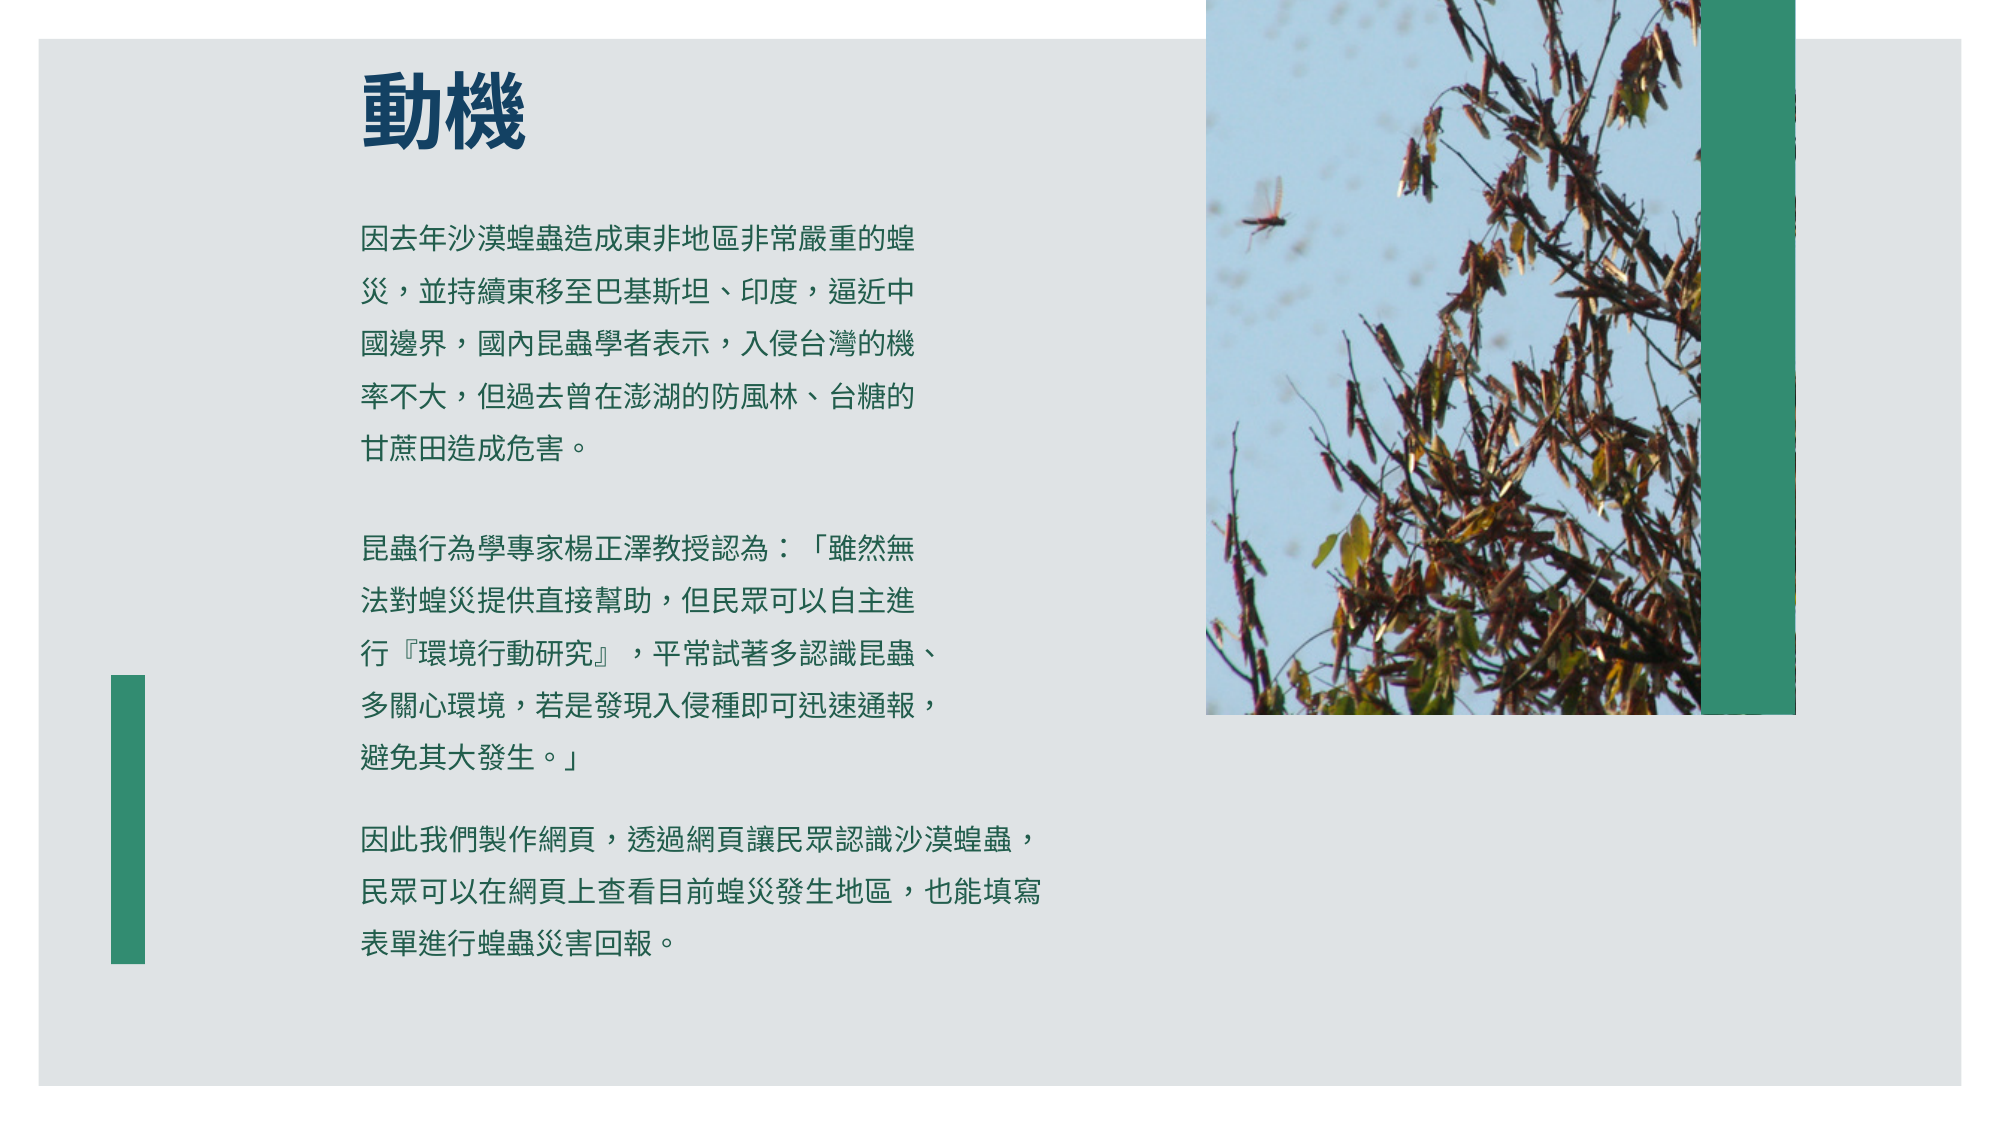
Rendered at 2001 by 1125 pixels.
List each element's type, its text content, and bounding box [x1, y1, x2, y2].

text_box 因去年沙漠蝗蟲造成東非地區非常嚴重的蝗災，並持續東移至巴基斯坦、印度，逼近中國邊界，國內昆蟲學者表示，入侵台灣的機率不大，但過去曾在澎湖的防風林、台糖的甘蔗田造成危害。 [345, 195, 950, 473]
text_box [110, 674, 146, 965]
text_box 昆蟲行為學專家楊正澤教授認為：「雖然無法對蝗災提供直接幫助，但民眾可以自主進行『環境行動研究』，平常試著多認識昆蟲、多關心環境，若是發現入侵種即可迅速通報，避免其大發生。」 [345, 505, 950, 783]
text_box 因此我們製作網頁，透過網頁讓民眾認識沙漠蝗蟲，民眾可以在網頁上查看目前蝗災發生地區，也能填寫表單進行蝗蟲災害回報。 [345, 796, 1058, 969]
text_box 動機 [346, 51, 543, 167]
picture [1206, 0, 1796, 715]
